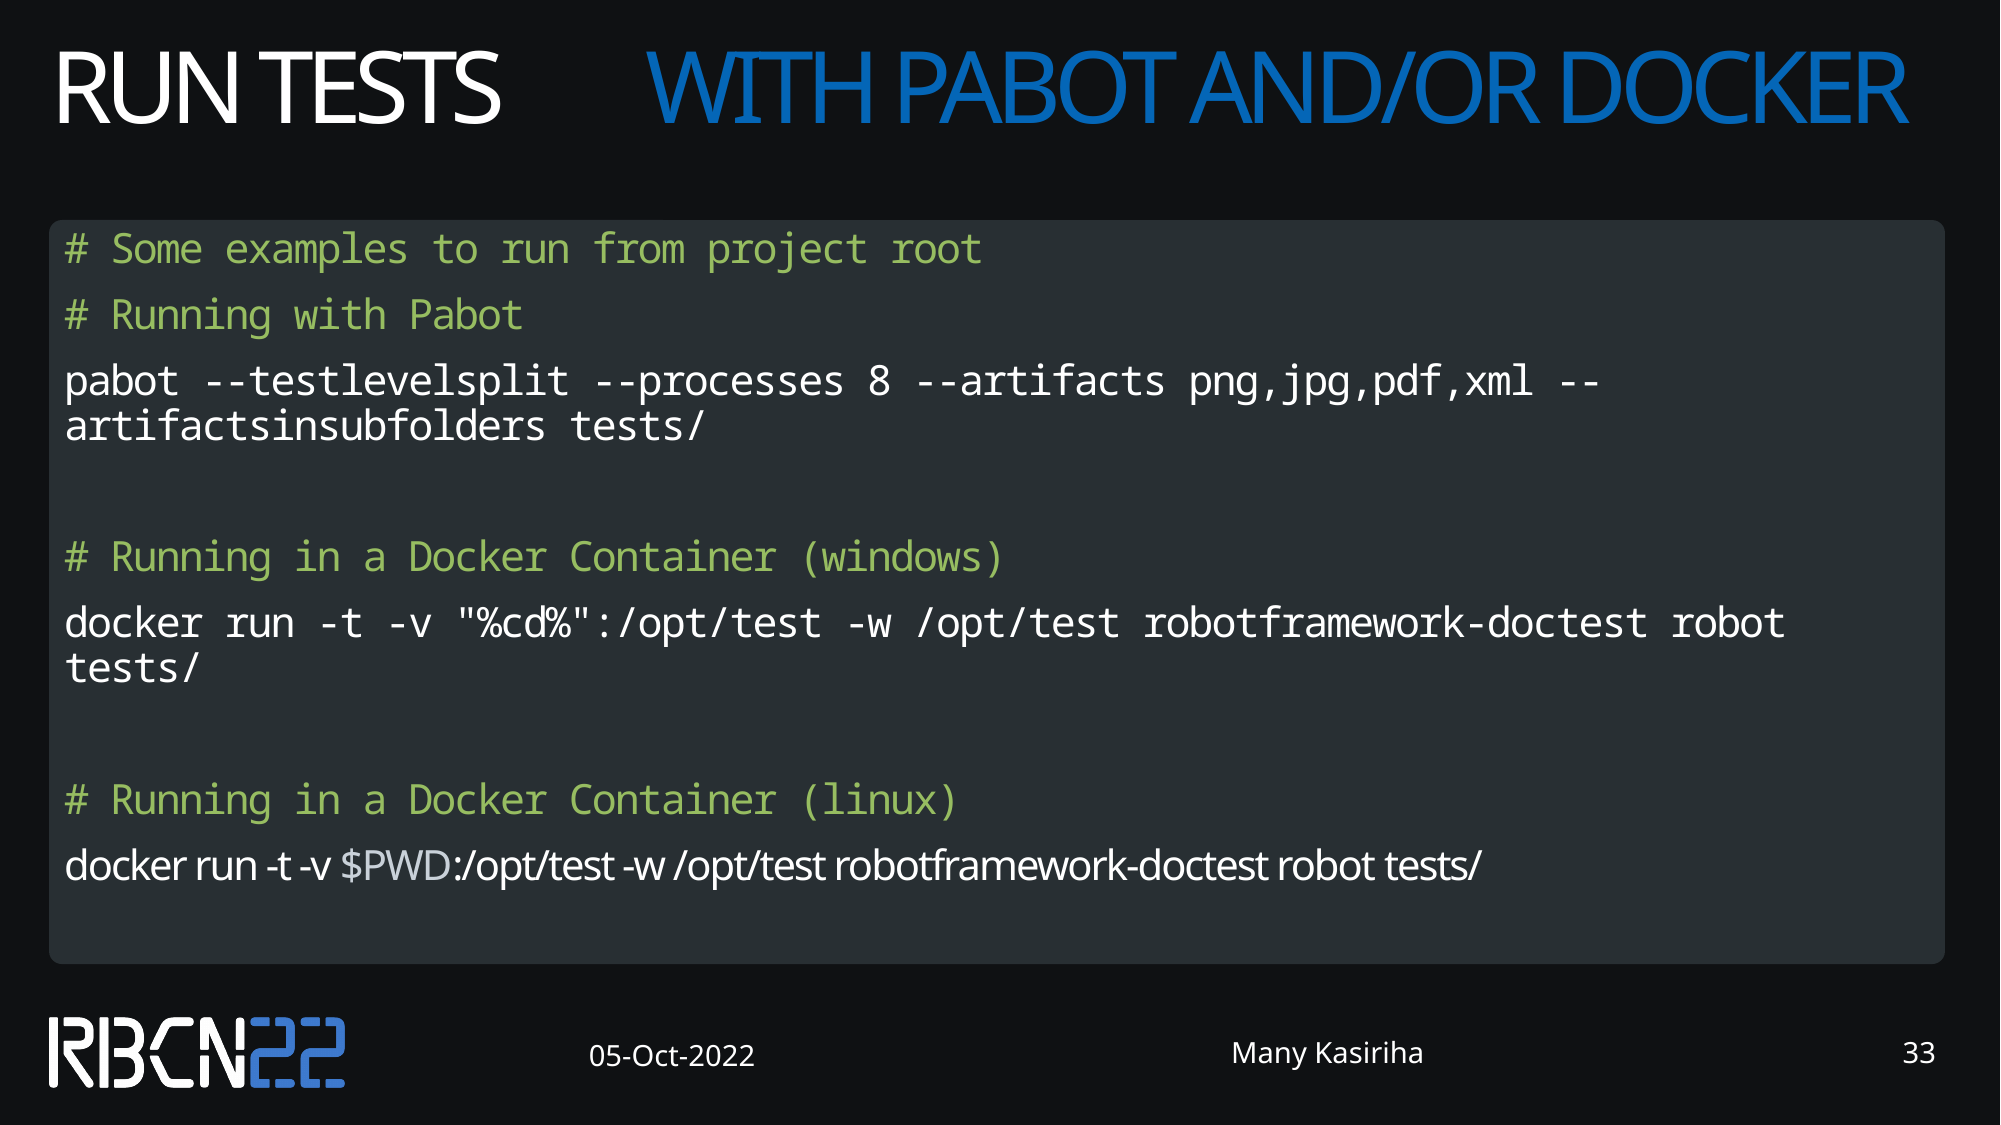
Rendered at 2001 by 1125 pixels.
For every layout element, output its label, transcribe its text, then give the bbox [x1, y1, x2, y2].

title Run Tests [49, 56, 645, 127]
footer Many Kasiriha [999, 1024, 1656, 1085]
picture [49, 1017, 345, 1088]
slide_number 32 [1690, 1024, 1951, 1085]
list # Some examples to run from project root # Running with Pabot pabot --testlevelsplit --processes 8 --artifacts png,jpg,pdf,xml --artifactsinsubfolders tests/ # Running in a Docker Container (windows) docker run -t -v "%cd%":/opt/test -w /opt/test robotframework-doctest robot tests/ # Running in a Docker Container (linux) docker run -t -v $PWD:/opt/test -w /opt/test robotframework-doctest robot tests/ [49, 220, 1951, 965]
slide_number 05-Oct-2022 [344, 1024, 999, 1085]
list With Pabot AND/OR Docker [645, 56, 1951, 127]
